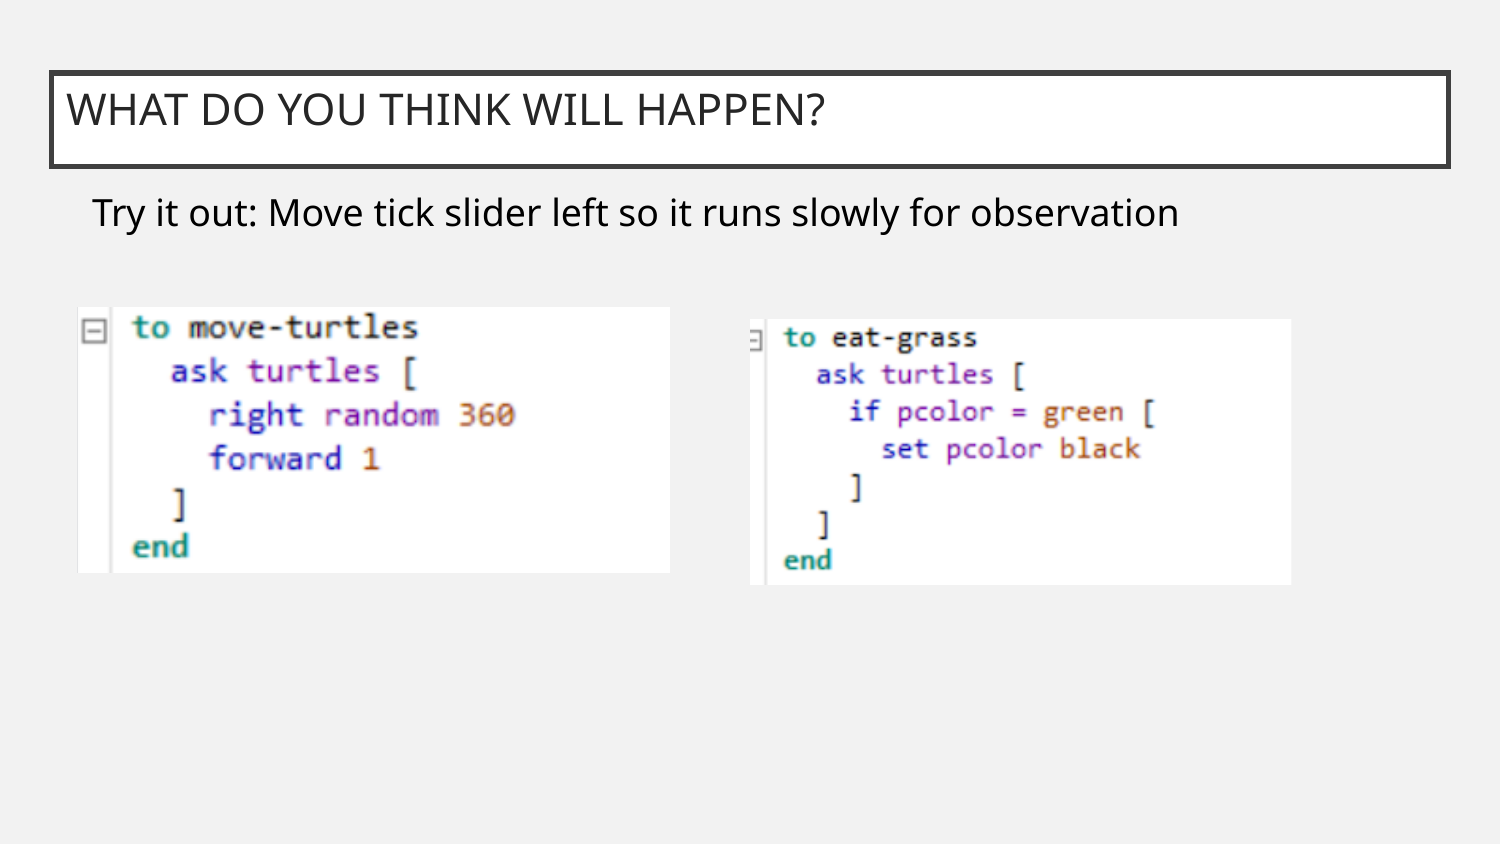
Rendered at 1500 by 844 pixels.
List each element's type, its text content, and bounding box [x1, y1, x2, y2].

title WHAT DO YOU THINK WILL HAPPEN? [49, 70, 1451, 169]
text_box Try it out: Move tick slider left so it runs slowly for observation [77, 166, 1500, 320]
picture [749, 319, 1292, 585]
picture [76, 307, 671, 573]
